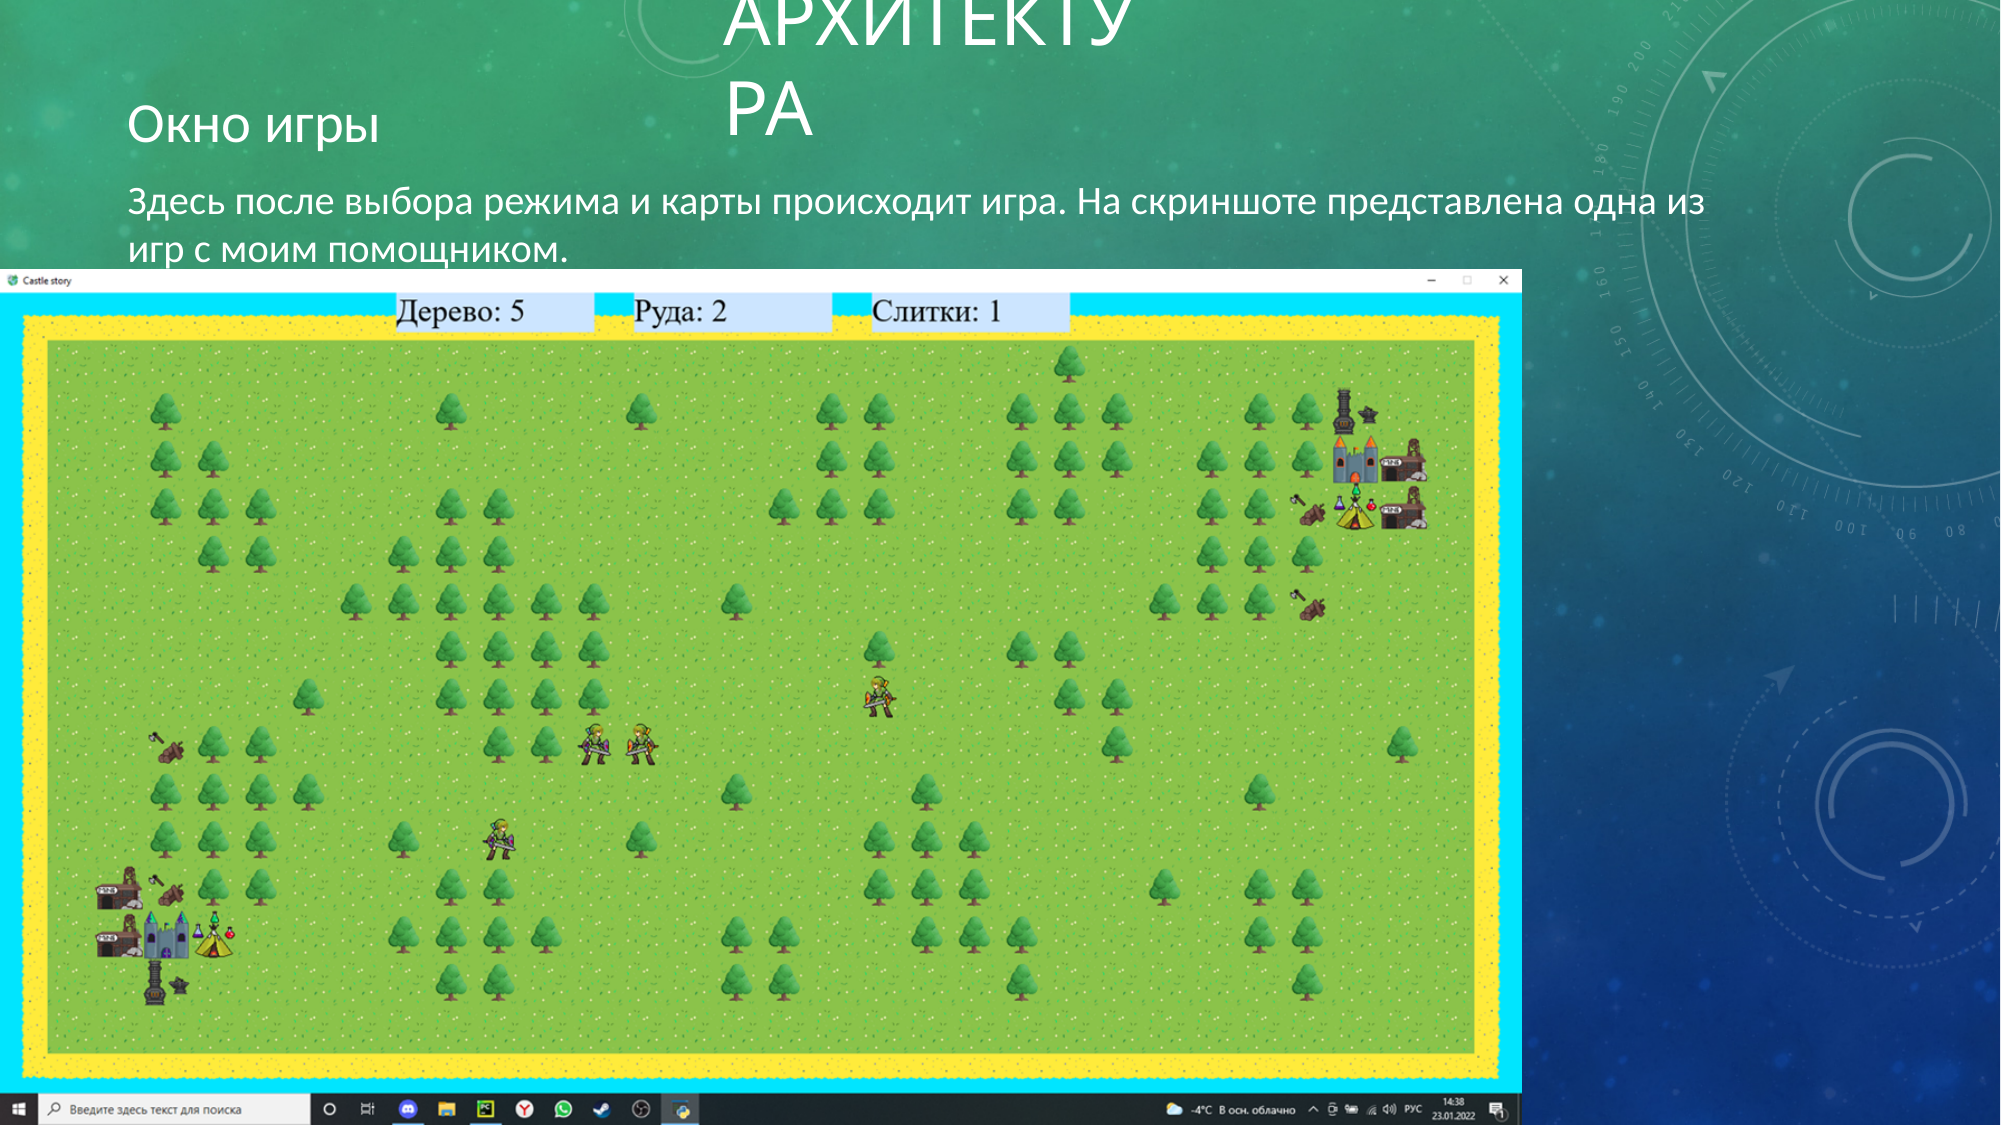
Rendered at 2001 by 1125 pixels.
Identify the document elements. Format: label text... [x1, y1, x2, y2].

picture [0, 0, 2001, 1125]
list Окно игры Здесь после выбора режима и карты происходит игра. На скриншоте представлена одна из игр с моим помощником. [112, 77, 1775, 280]
title архитектура [708, 0, 1179, 77]
